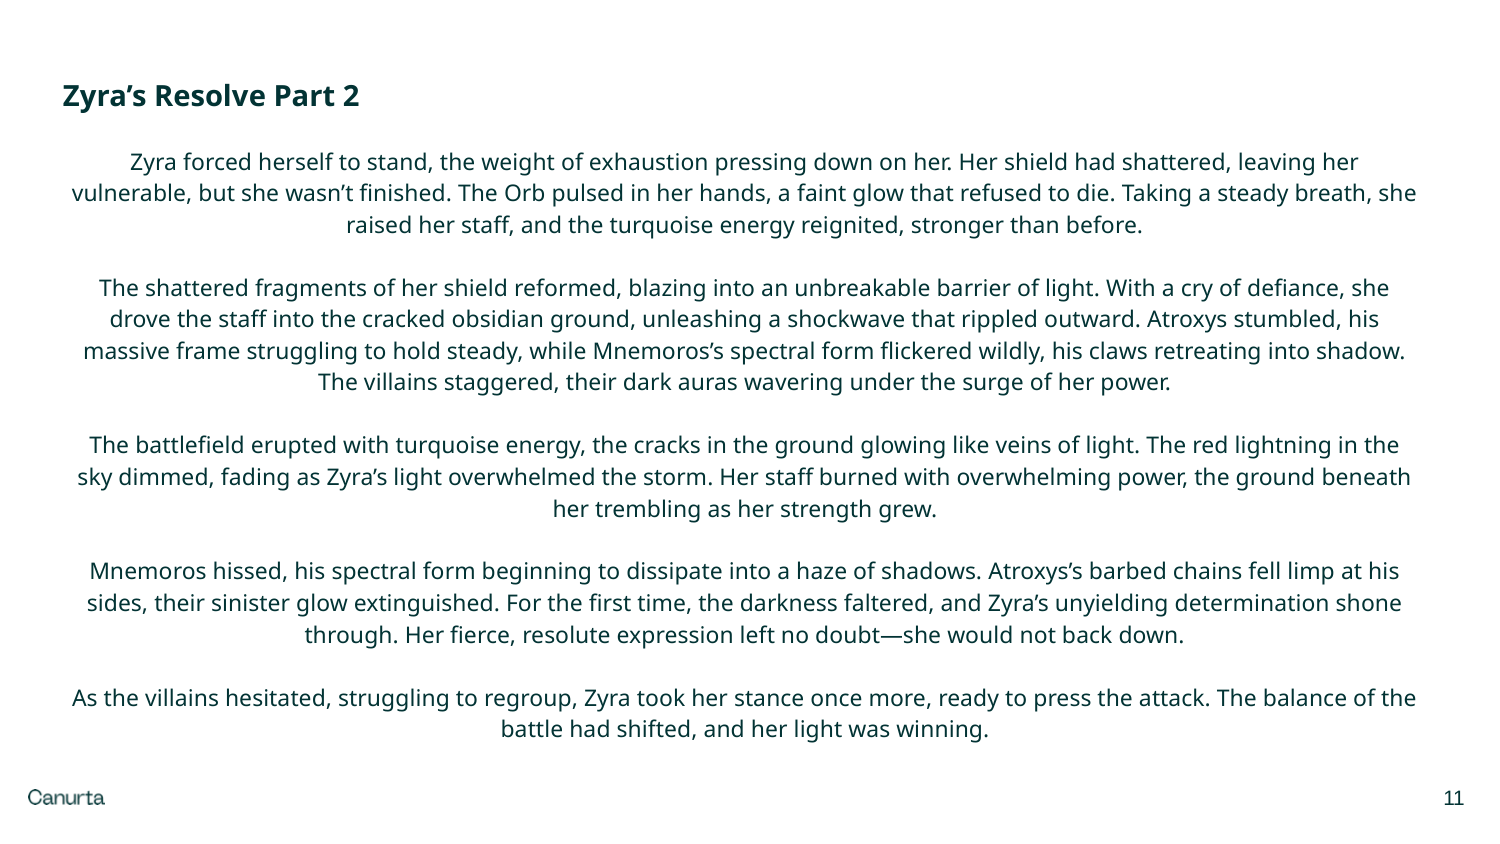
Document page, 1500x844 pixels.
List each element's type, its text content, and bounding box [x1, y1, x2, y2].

list Zyra forced herself to stand, the weight of exhaustion pressing down on her. Her shield had shattered, leaving her vulnerable, but she wasn’t finished. The Orb pulsed in her hands, a faint glow that refused to die. Taking a steady breath, she raised her staff, and the turquoise energy reignited, stronger than before. The shattered fragments of her shield reformed, blazing into an unbreakable barrier of light. With a cry of defiance, she drove the staff into the cracked obsidian ground, unleashing a shockwave that rippled outward. Atroxys stumbled, his massive frame struggling to hold steady, while Mnemoros’s spectral form flickered wildly, his claws retreating into shadow. The villains staggered, their dark auras wavering under the surge of her power. The battlefield erupted with turquoise energy, the cracks in the ground glowing like veins of light. The red lightning in the sky dimmed, fading as Zyra’s light overwhelmed the storm. Her staff burned with overwhelming power, the ground beneath her trembling as her strength grew. Mnemoros hissed, his spectral form beginning to dissipate into a haze of shadows. Atroxys’s barbed chains fell limp at his sides, their sinister glow extinguished. For the first time, the darkness faltered, and Zyra’s unyielding determination shone through. Her fierce, resolute expression left no doubt—she would not back down. As the villains hesitated, struggling to regroup, Zyra took her stance once more, ready to press the attack. The balance of the battle had shifted, and her light was winning. [37, 128, 1435, 250]
slide_number 11 [1389, 764, 1480, 830]
picture [28, 789, 105, 805]
text_box Zyra’s Resolve Part 2 [47, 62, 699, 128]
